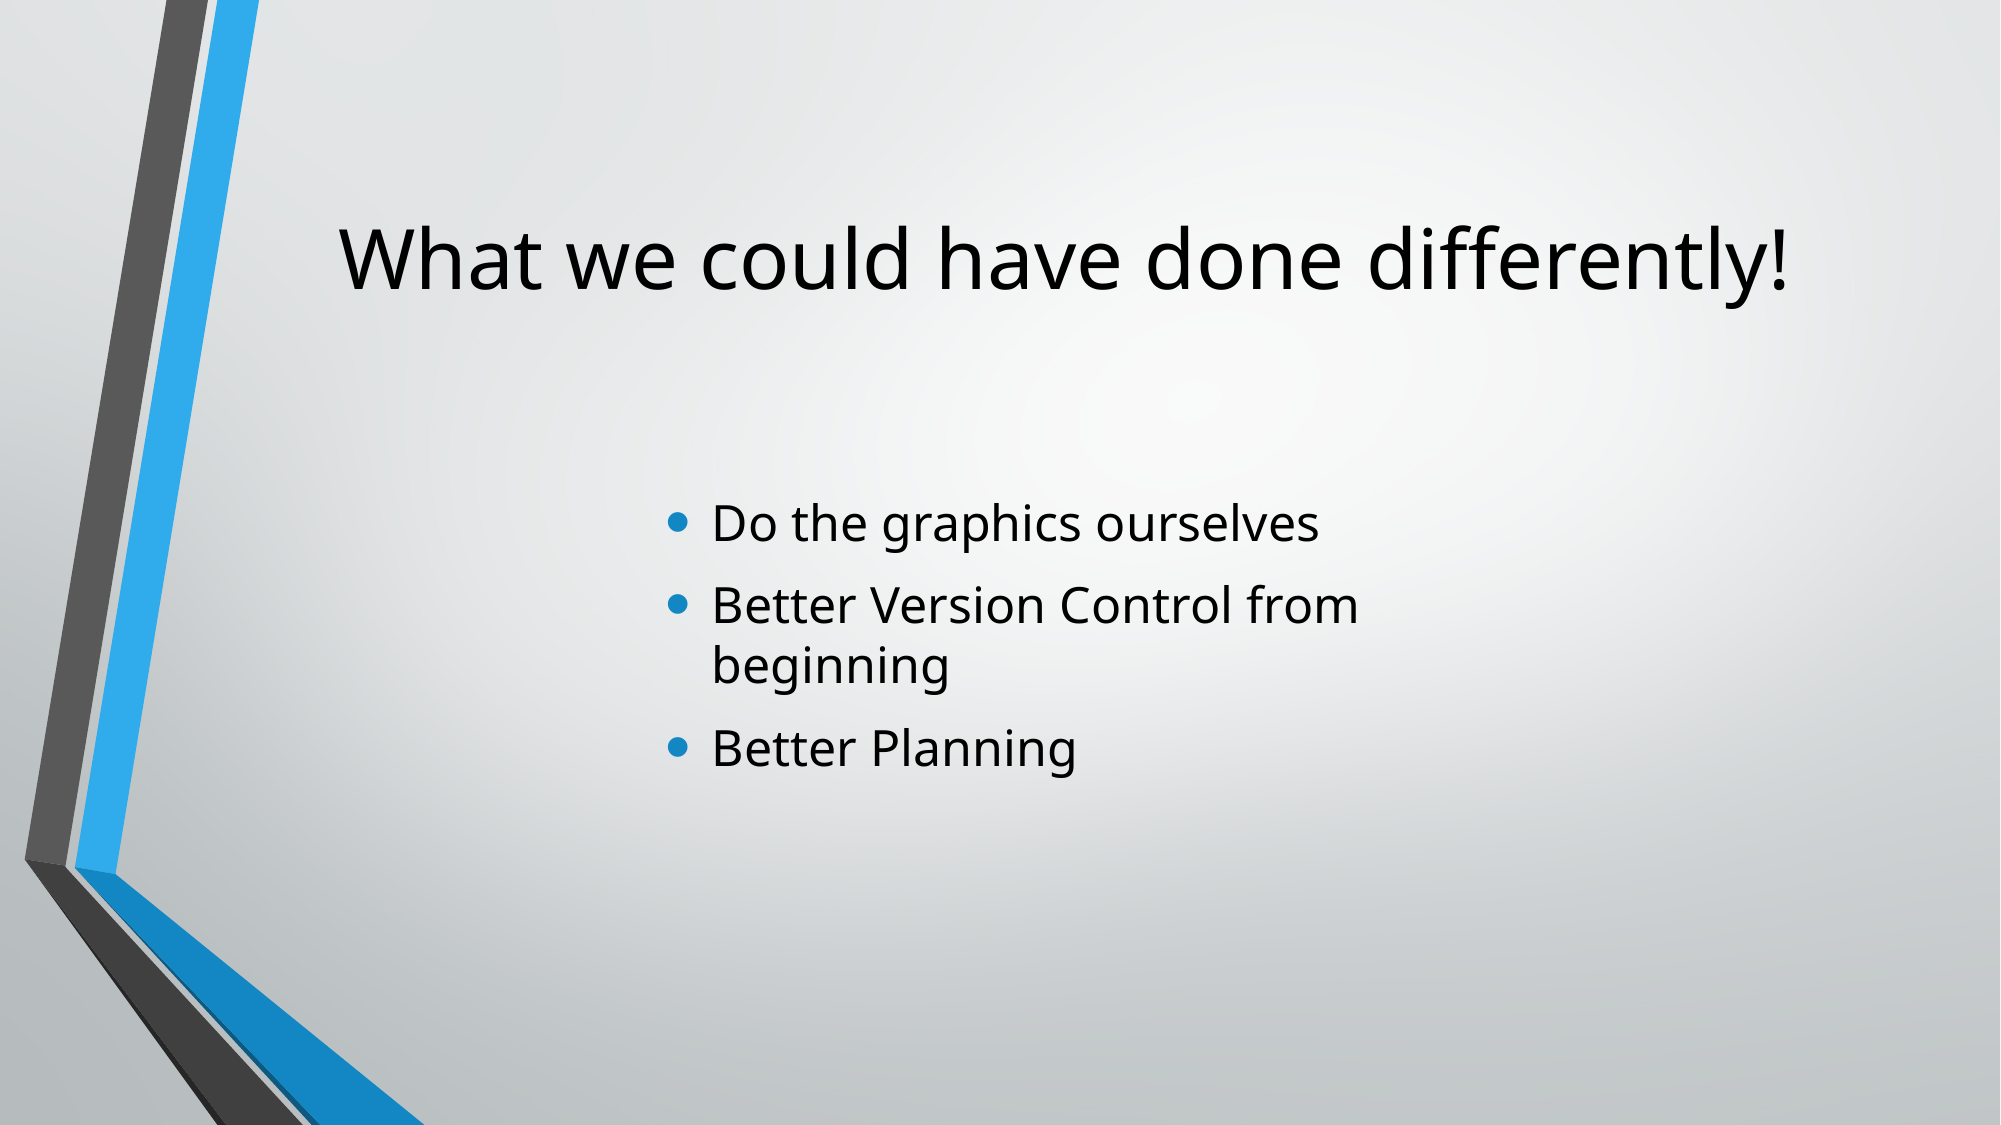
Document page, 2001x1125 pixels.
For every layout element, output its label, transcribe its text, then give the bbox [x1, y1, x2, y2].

title What we could have done differently! [243, 112, 1887, 400]
list Do the graphics ourselves Better Version Control from beginning Better Planning [649, 377, 1430, 890]
